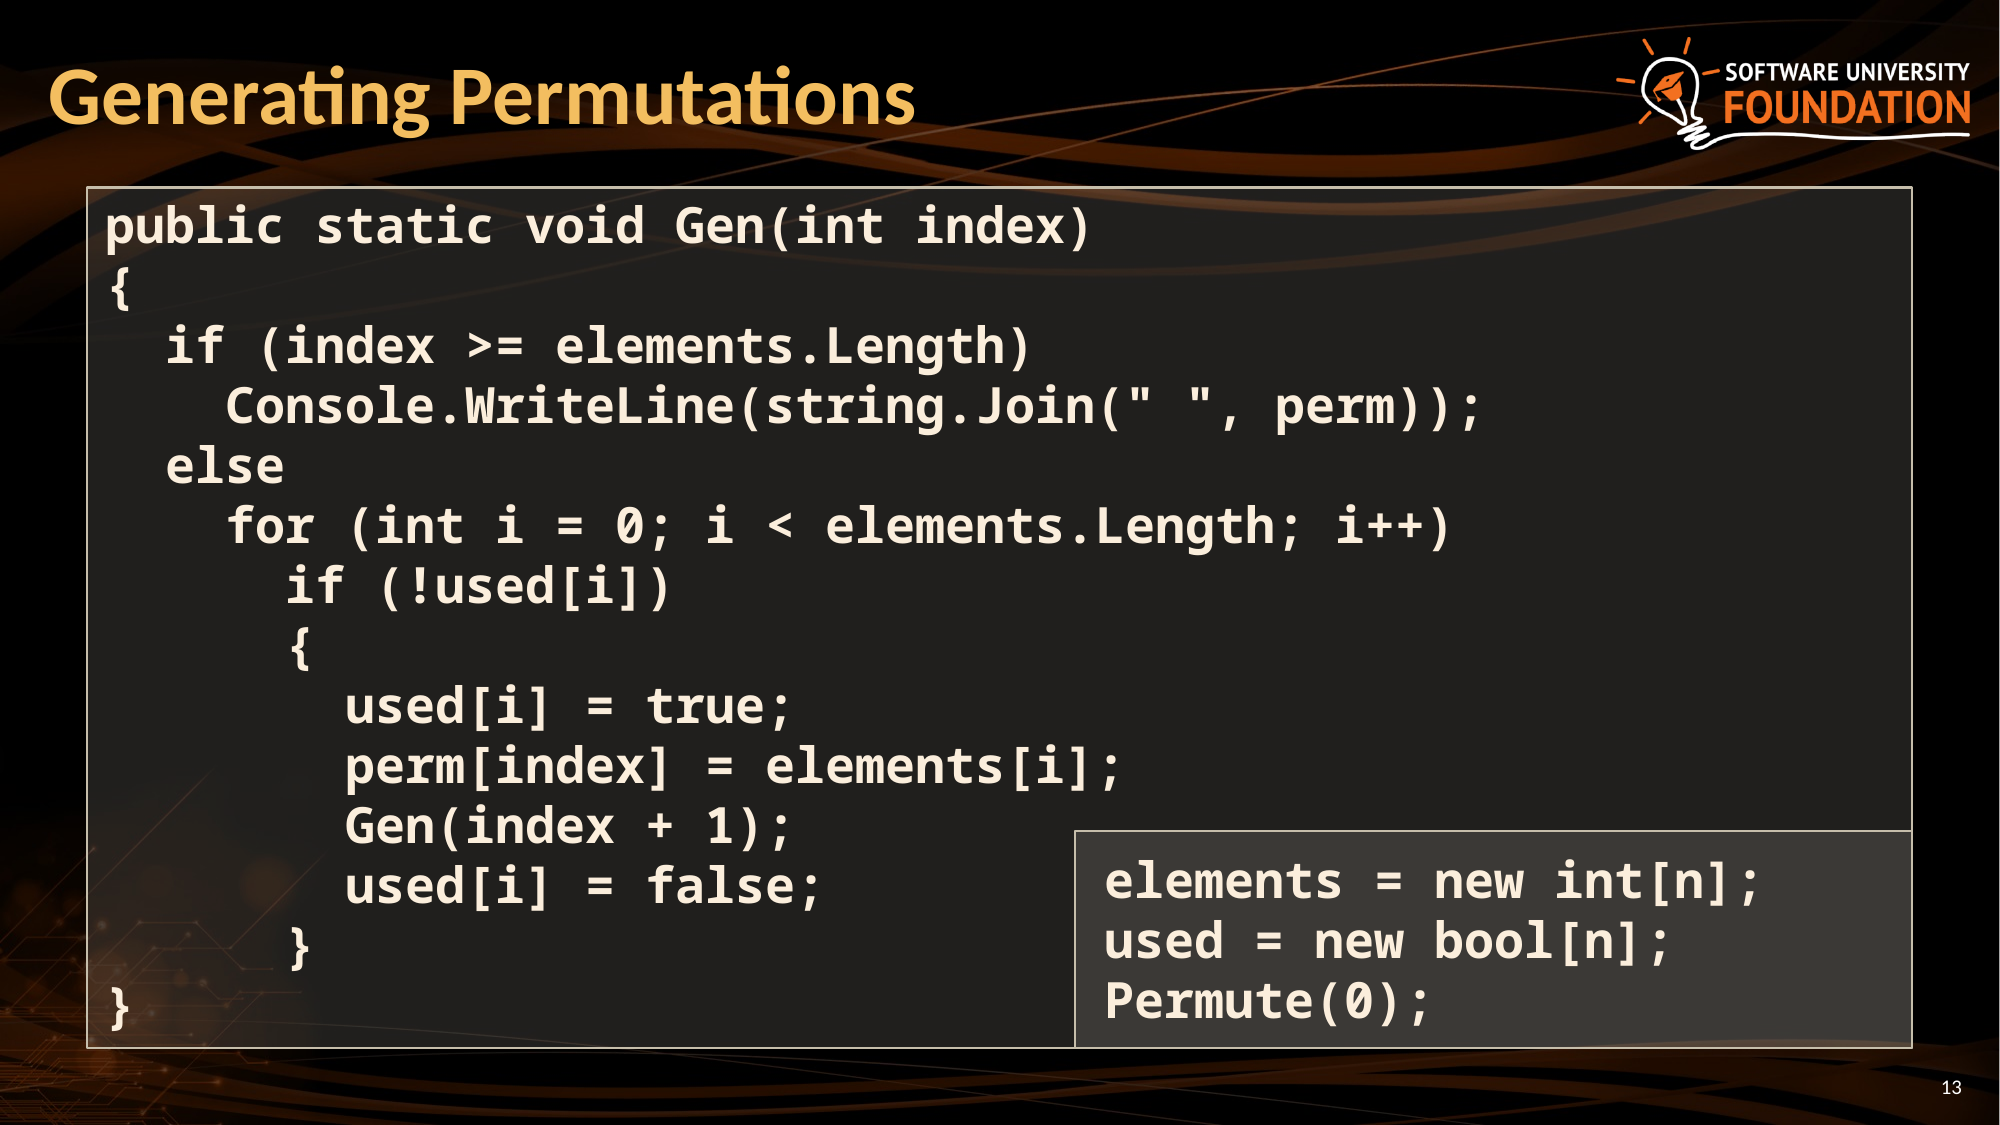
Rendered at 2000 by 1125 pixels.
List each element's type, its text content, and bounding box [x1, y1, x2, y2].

text_box public static void Gen(int index) { if (index >= elements.Length) Console.WriteLine(string.Join(" ", perm)); else for (int i = 0; i < elements.Length; i++) if (!used[i]) { used[i] = true; perm[index] = elements[i]; Gen(index + 1); used[i] = false; } } [87, 187, 1913, 1048]
slide_number ‹#› [1897, 1070, 1968, 1103]
picture [0, 0, 2000, 1125]
text_box elements = new int[n]; used = new bool[n]; Permute(0); [1074, 830, 1913, 1049]
text_box [30, 6, 1602, 189]
